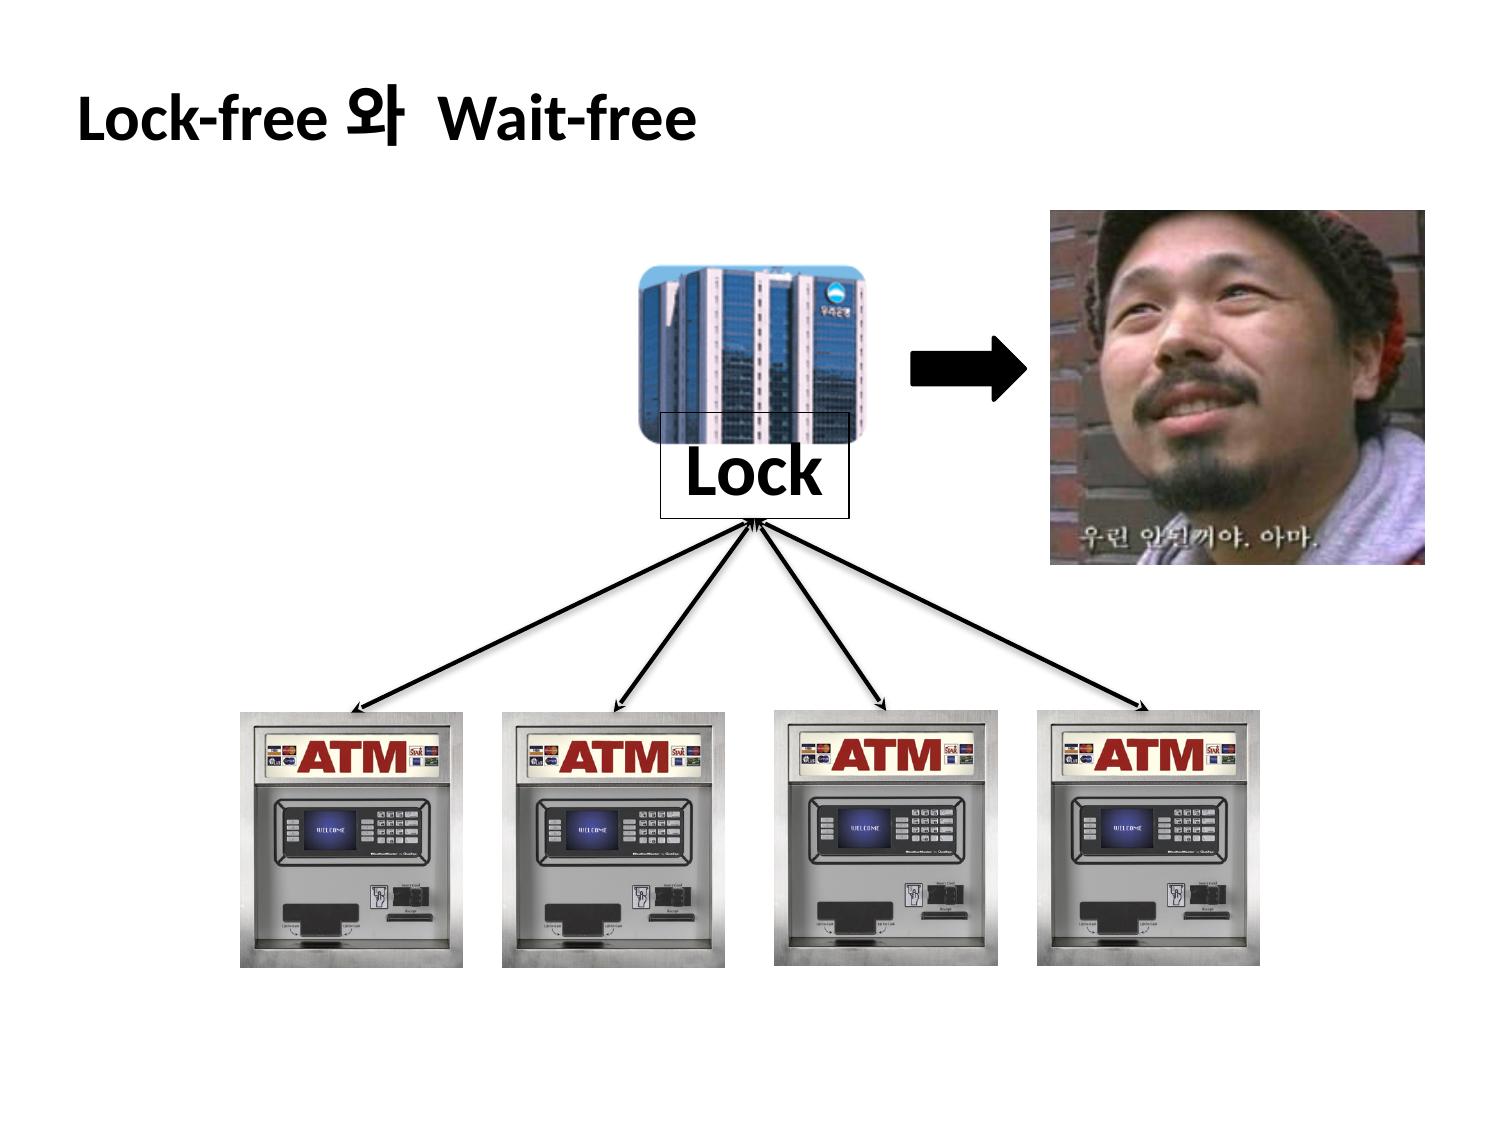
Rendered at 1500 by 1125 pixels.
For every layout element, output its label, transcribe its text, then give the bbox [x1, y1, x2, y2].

picture [774, 712, 998, 966]
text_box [754, 518, 1149, 712]
picture [1037, 710, 1261, 966]
picture [502, 713, 726, 968]
text_box Lock [660, 458, 850, 515]
picture [239, 712, 463, 968]
text_box Lock-free와 Wait-free [62, 66, 1400, 163]
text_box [351, 518, 611, 713]
text_box [912, 337, 1026, 400]
picture [634, 262, 876, 449]
picture [1049, 209, 1426, 565]
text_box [613, 518, 751, 713]
